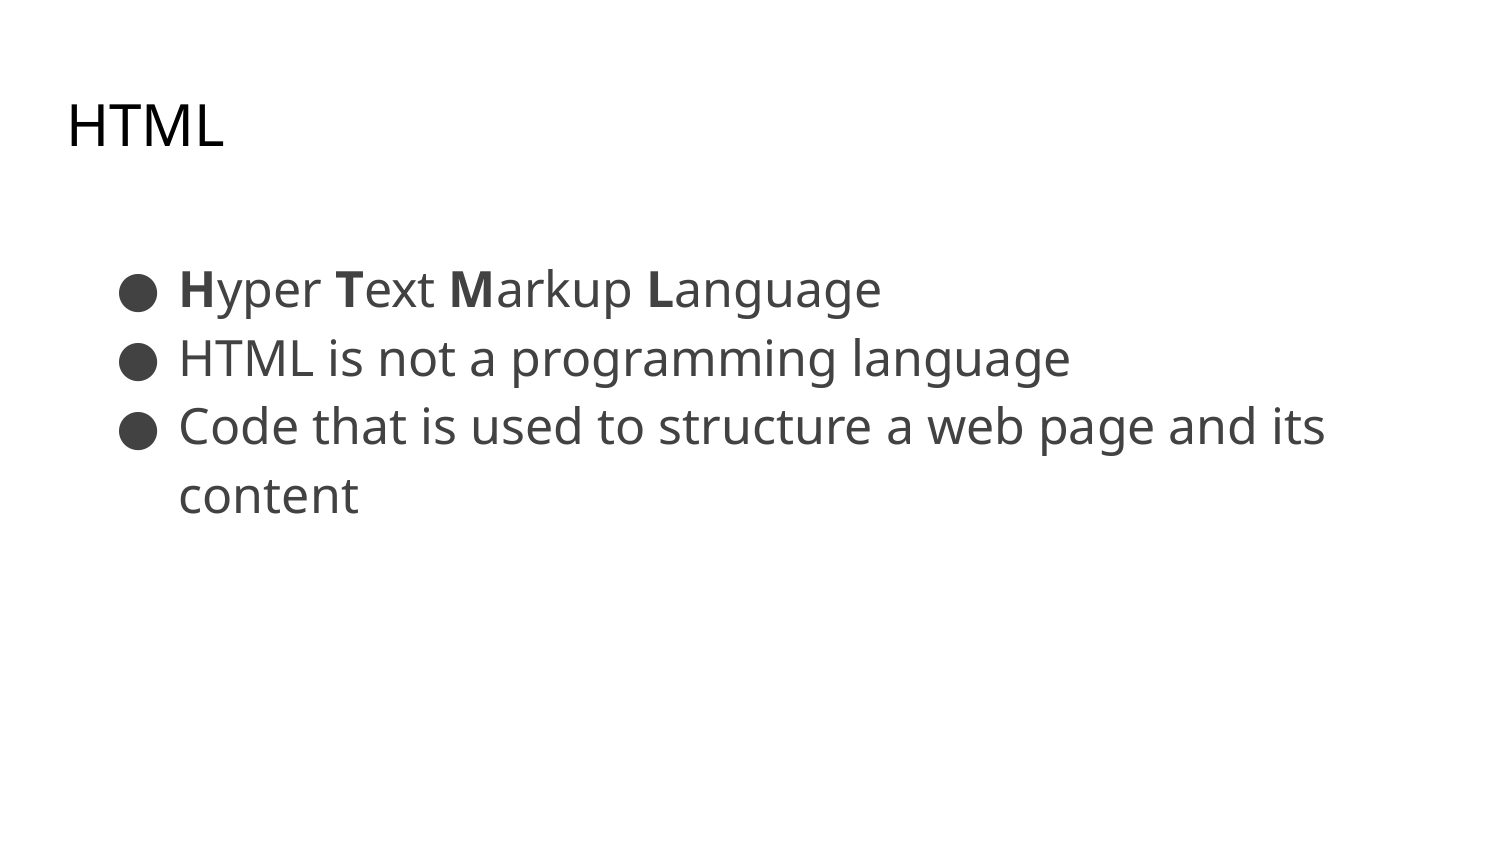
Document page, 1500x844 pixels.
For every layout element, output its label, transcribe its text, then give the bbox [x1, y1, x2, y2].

text_box Hyper Text Markup Language HTML is not a programming language Code that is used to structure a web page and its content [88, 233, 1424, 760]
title HTML [51, 72, 1449, 167]
